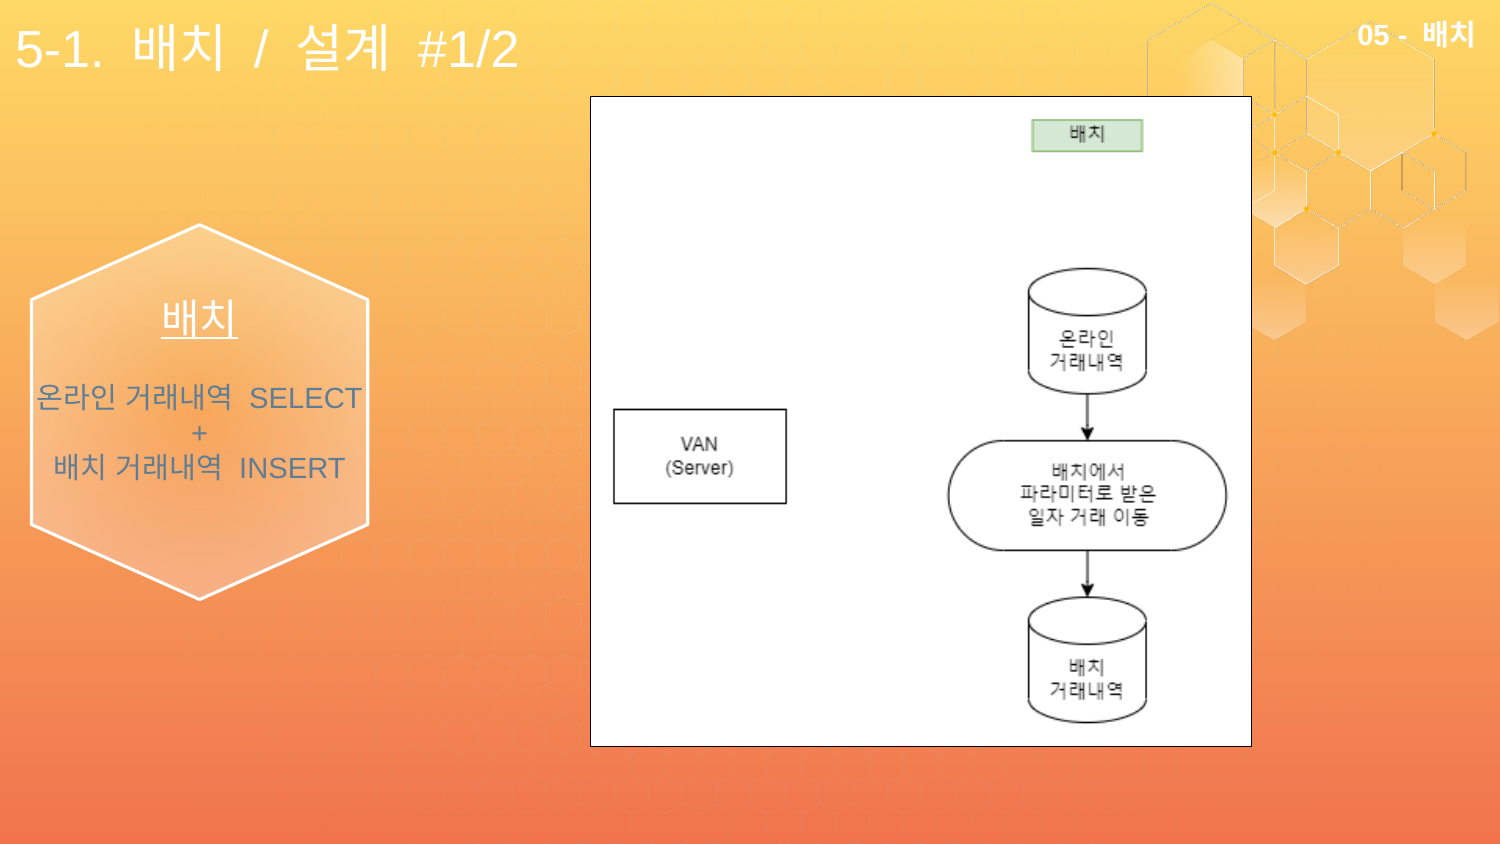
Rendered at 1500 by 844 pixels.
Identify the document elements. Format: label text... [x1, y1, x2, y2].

picture [102, 0, 1500, 844]
text_box 온라인 거래내역 SELECT + 배치 거래내역 INSERT [8, 364, 391, 524]
text_box [145, 224, 255, 249]
text_box 05 - 배치 [1231, 8, 1492, 59]
text_box [31, 358, 368, 364]
text_box [31, 524, 368, 600]
title 5-1. 배치 / 설계 #1/2 [0, 0, 610, 106]
text_box 배치 [23, 249, 376, 358]
